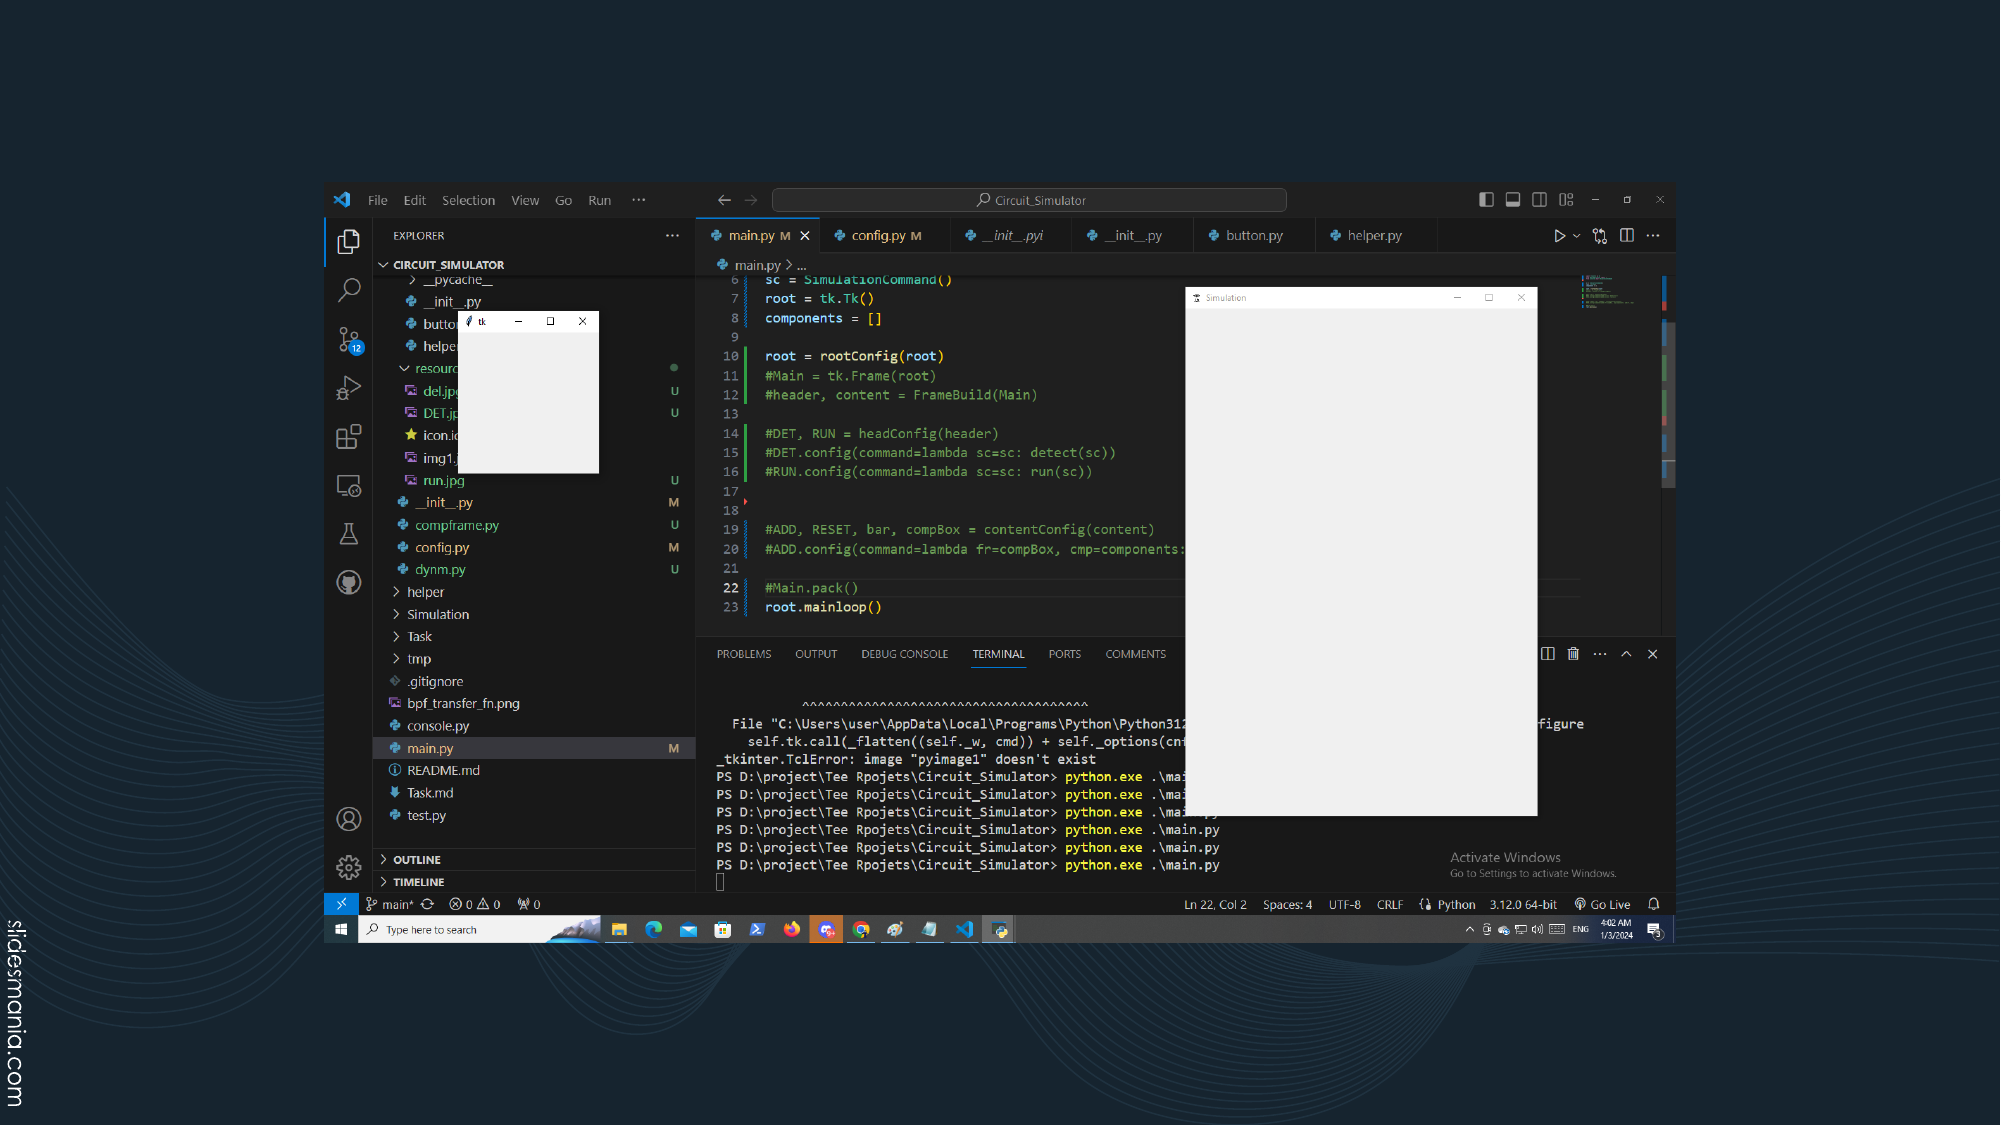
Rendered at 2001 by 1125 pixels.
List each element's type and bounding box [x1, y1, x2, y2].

picture [324, 182, 1676, 943]
